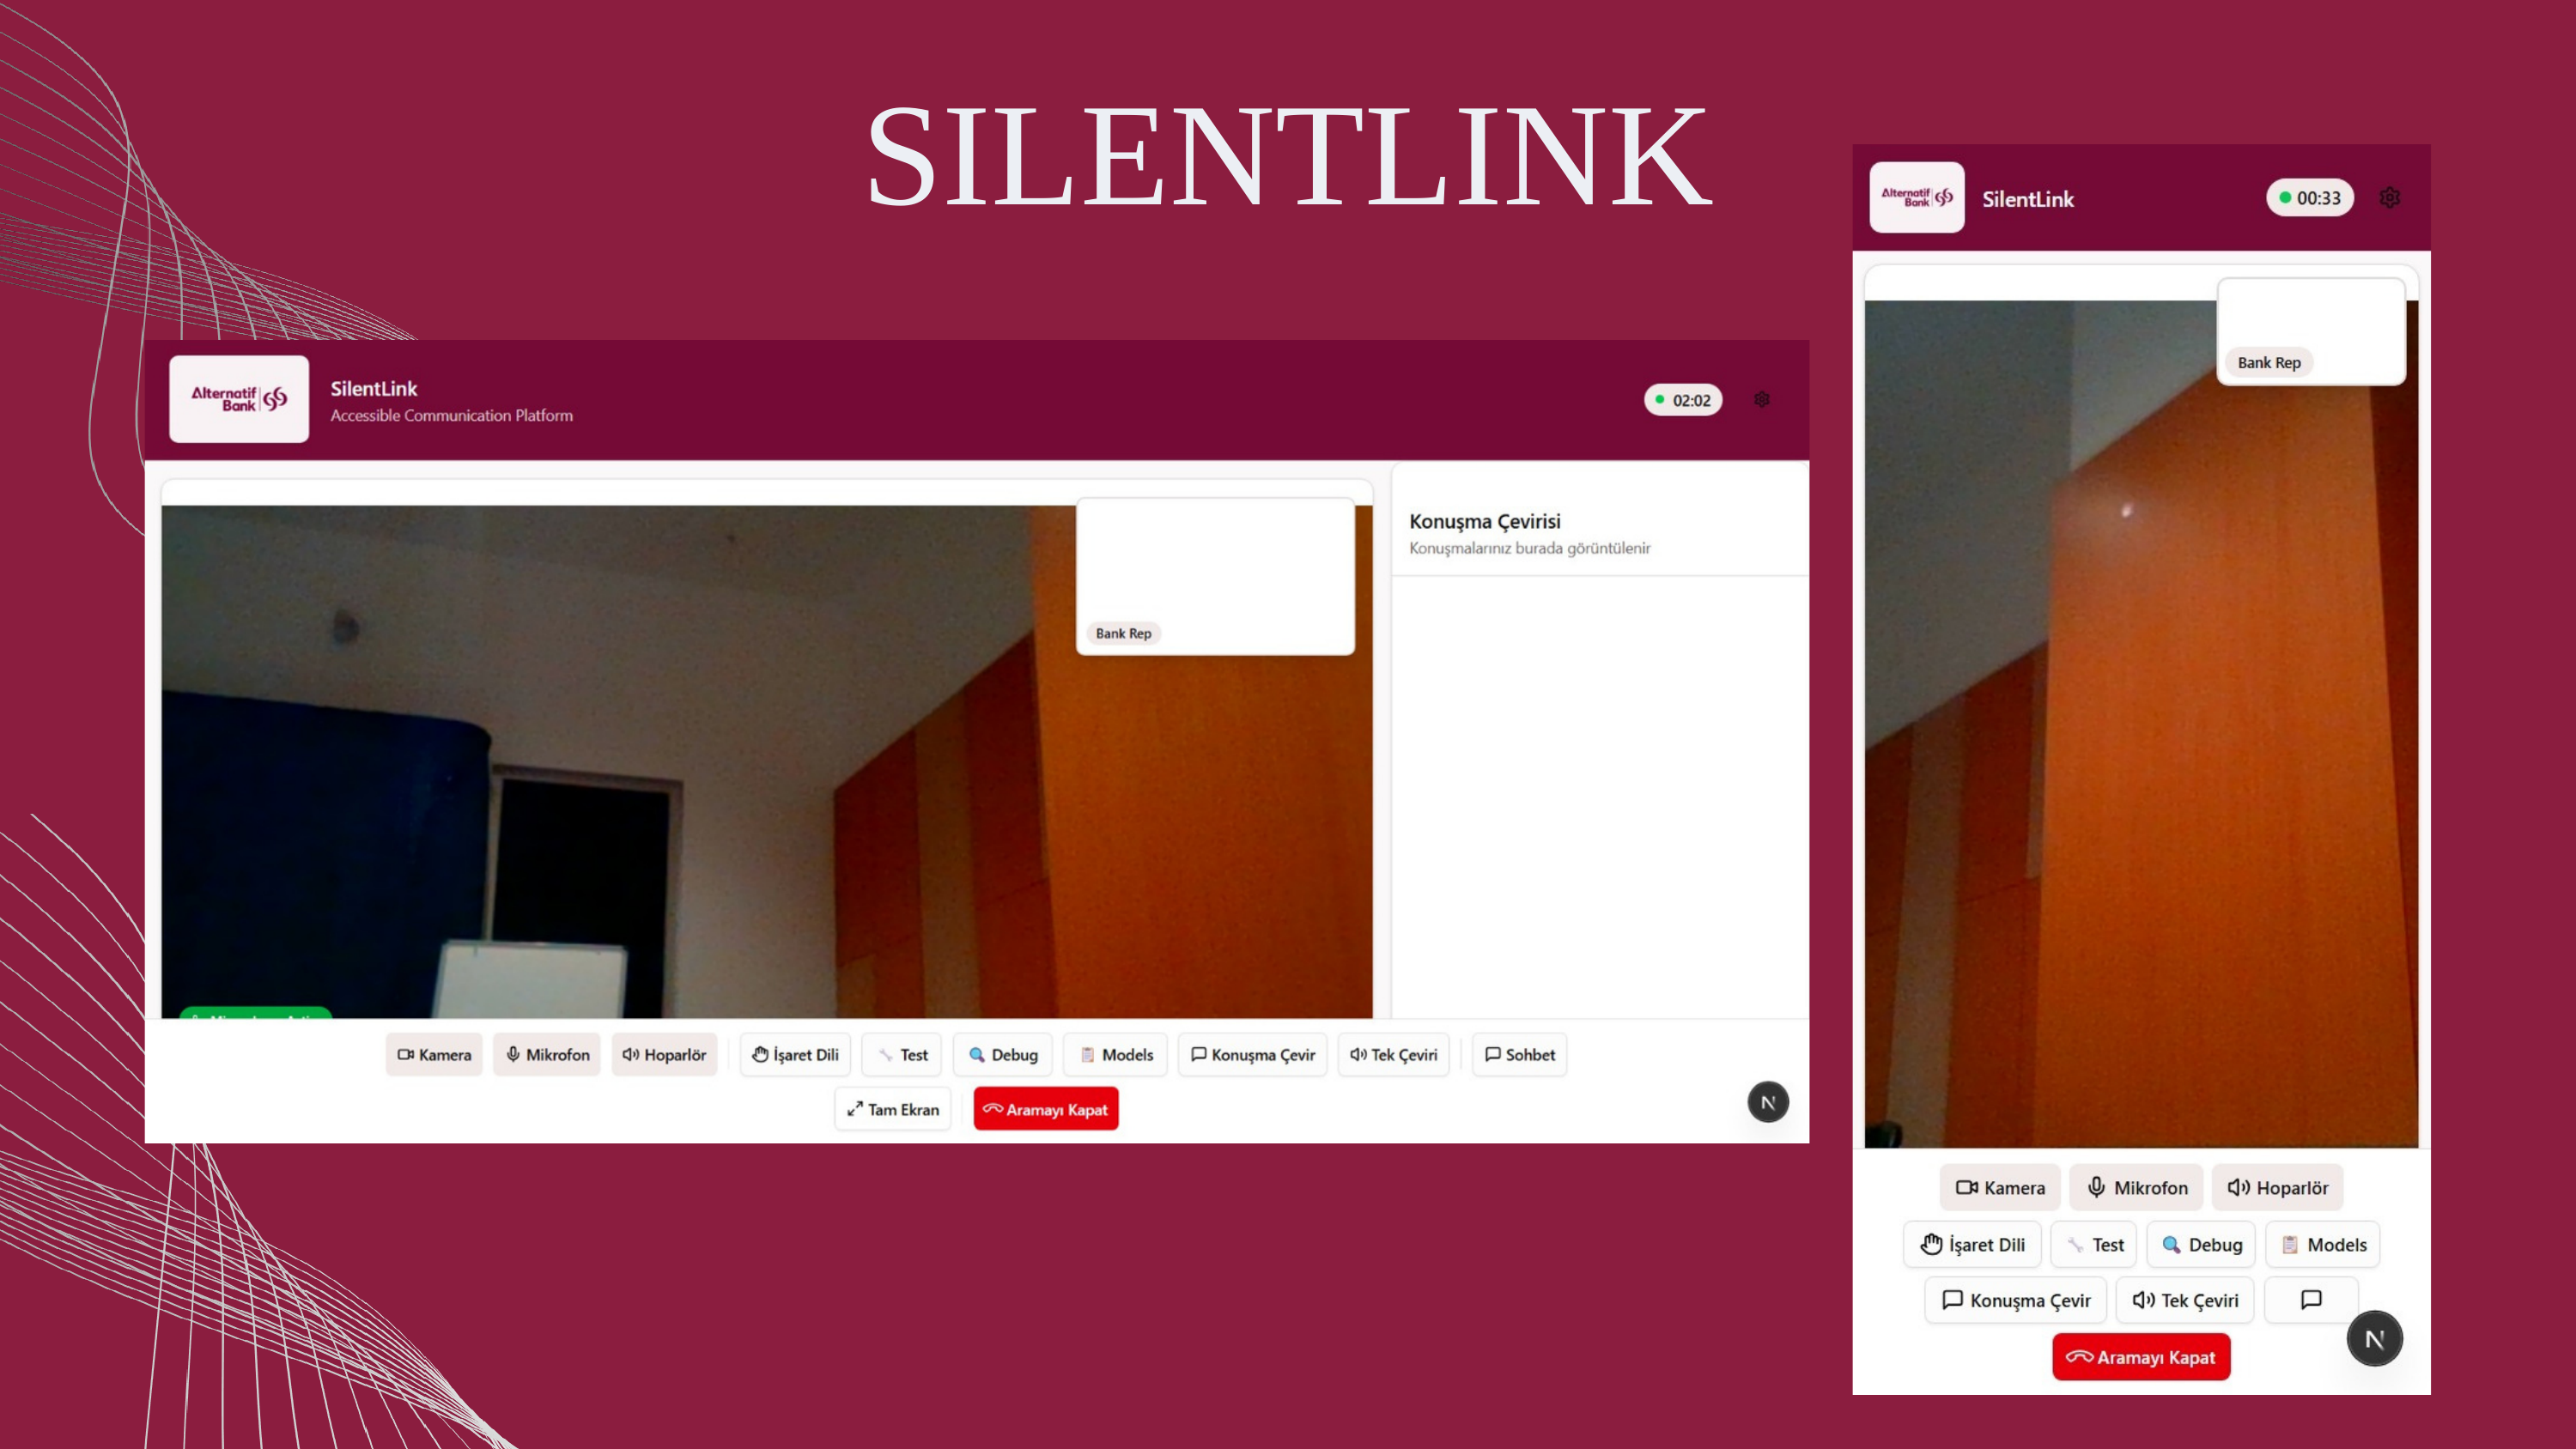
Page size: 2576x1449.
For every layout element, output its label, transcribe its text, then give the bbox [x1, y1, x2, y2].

text_box [0, 0, 754, 609]
text_box [0, 795, 686, 1449]
text_box [144, 340, 1810, 1143]
text_box SILENTLINK [445, 29, 2131, 234]
text_box [1852, 144, 2432, 1396]
